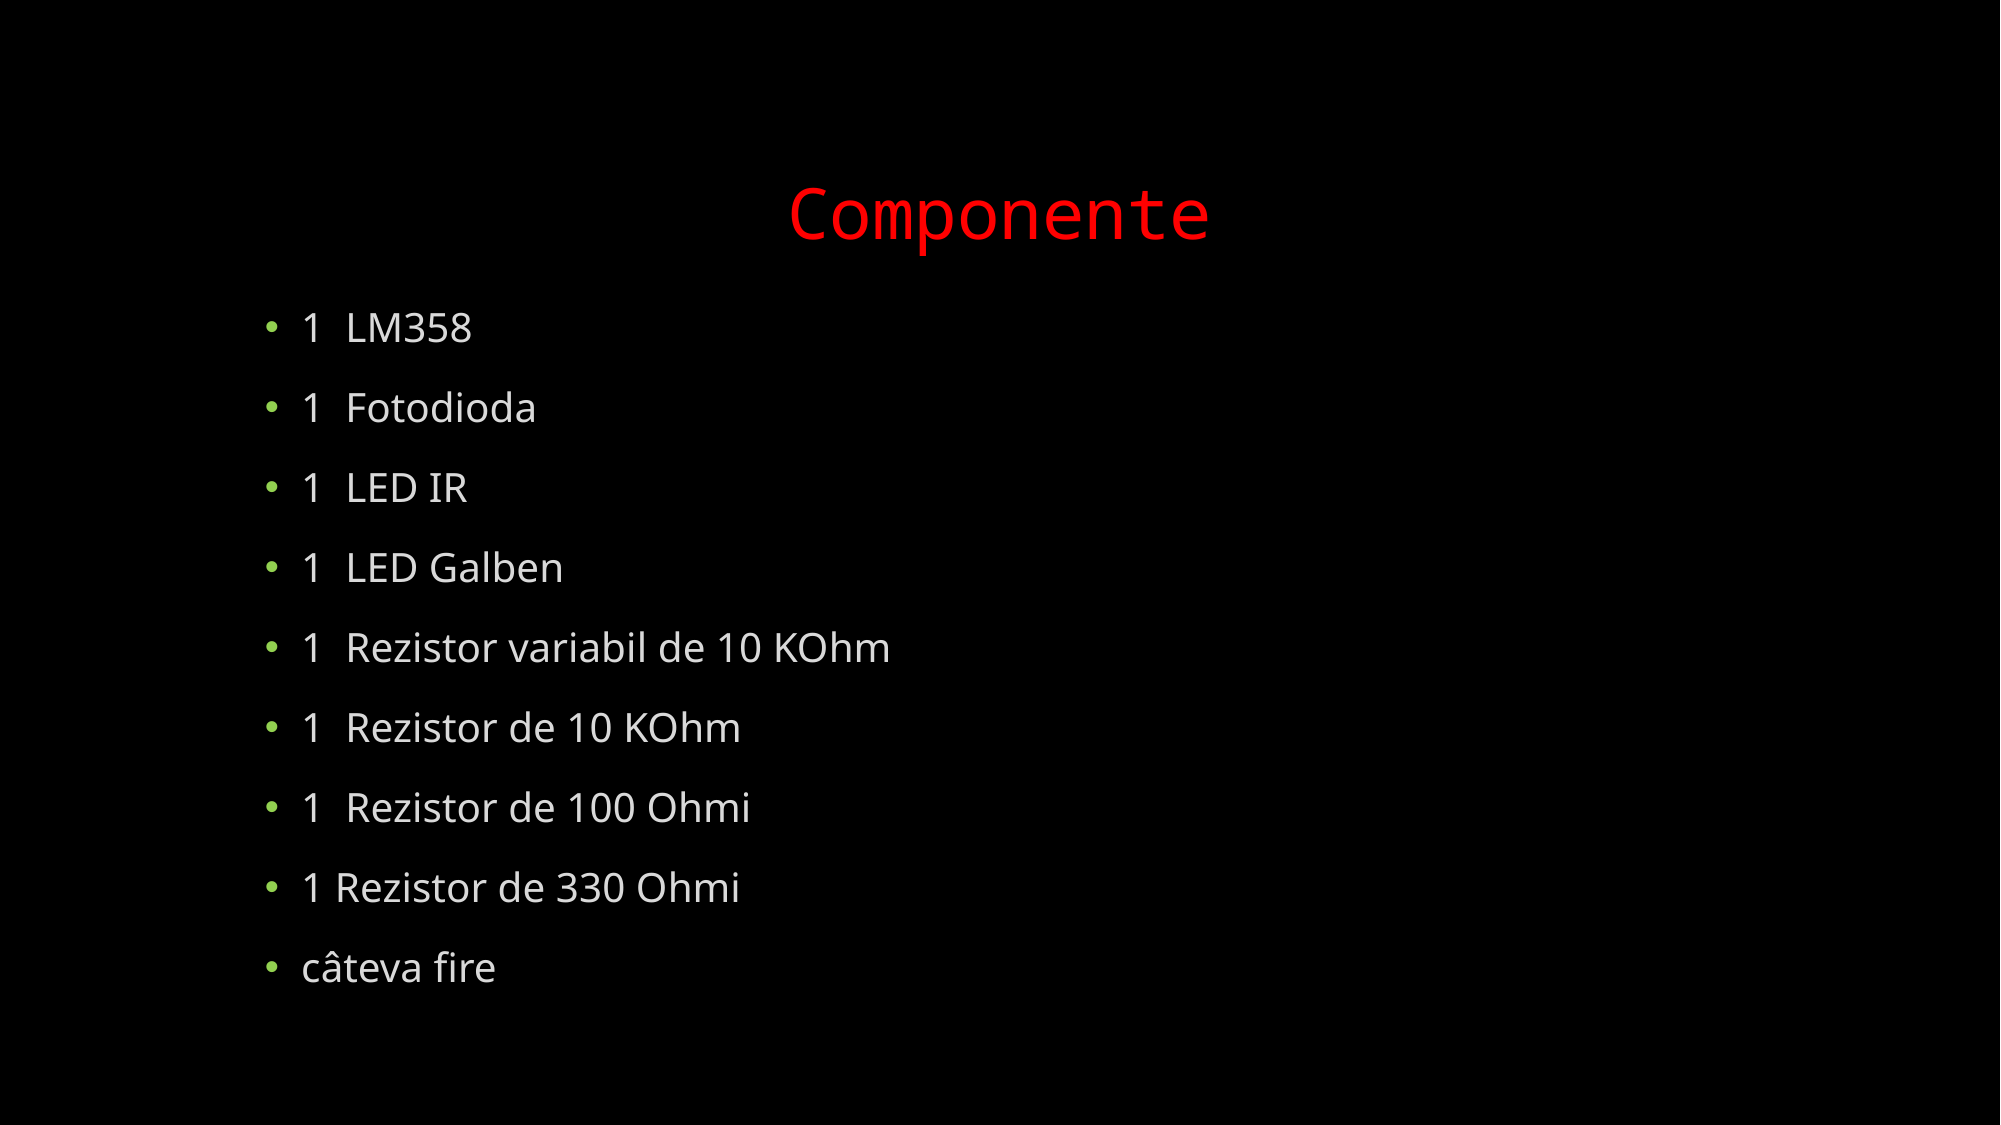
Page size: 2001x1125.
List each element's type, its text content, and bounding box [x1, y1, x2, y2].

list 1 LM358 1 Fotodioda 1 LED IR 1 LED Galben 1 Rezistor variabil de 10 KOhm 1 Rezistor de 10 KOhm 1 Rezistor de 100 Ohmi 1 Rezistor de 330 Ohmi câteva fire [249, 299, 1750, 1000]
title Componente [249, 75, 1750, 263]
